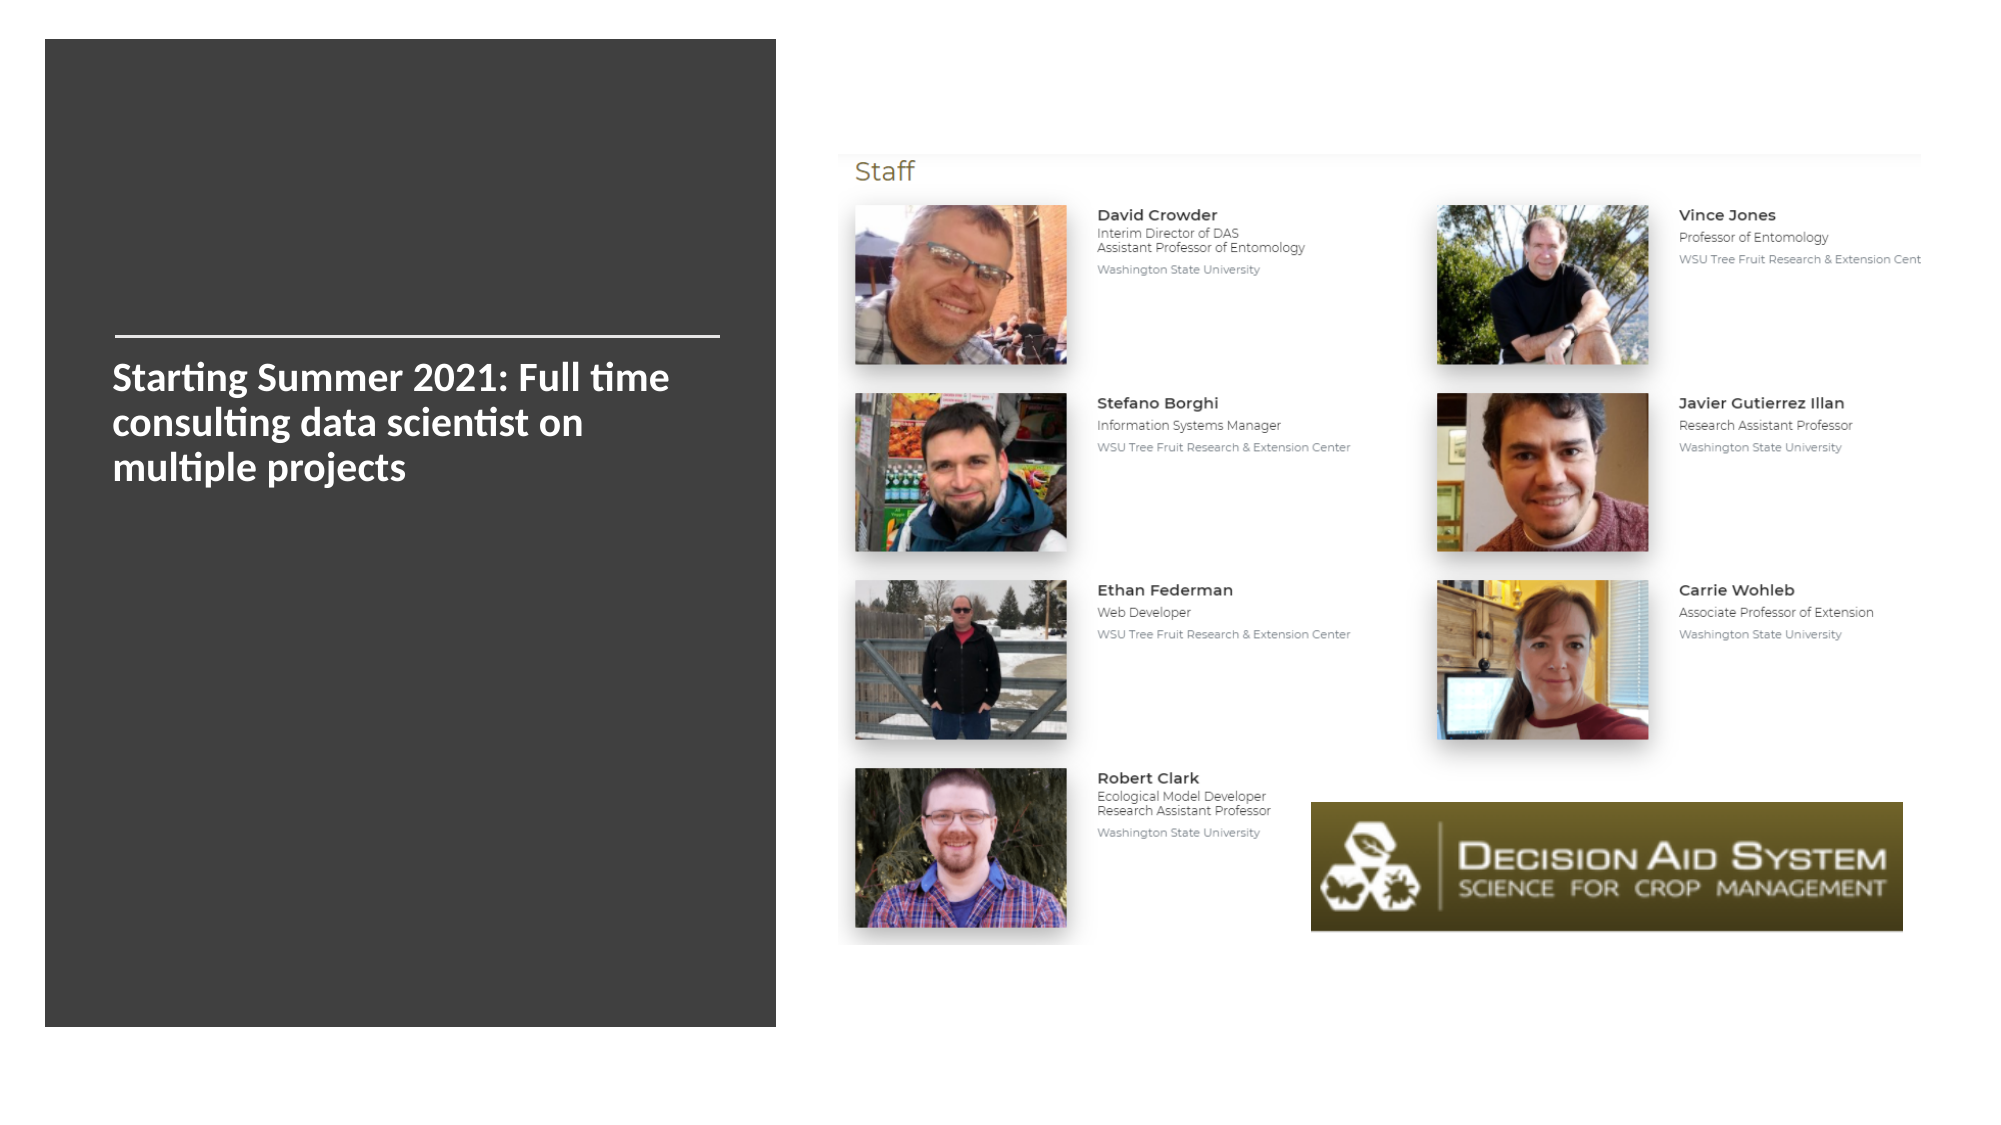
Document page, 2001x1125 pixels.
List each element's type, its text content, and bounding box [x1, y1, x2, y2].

text_box [54, 49, 767, 1018]
text_box Starting Summer 2021: Full time consulting data scientist on multiple projects [97, 348, 725, 967]
picture [838, 154, 1921, 945]
